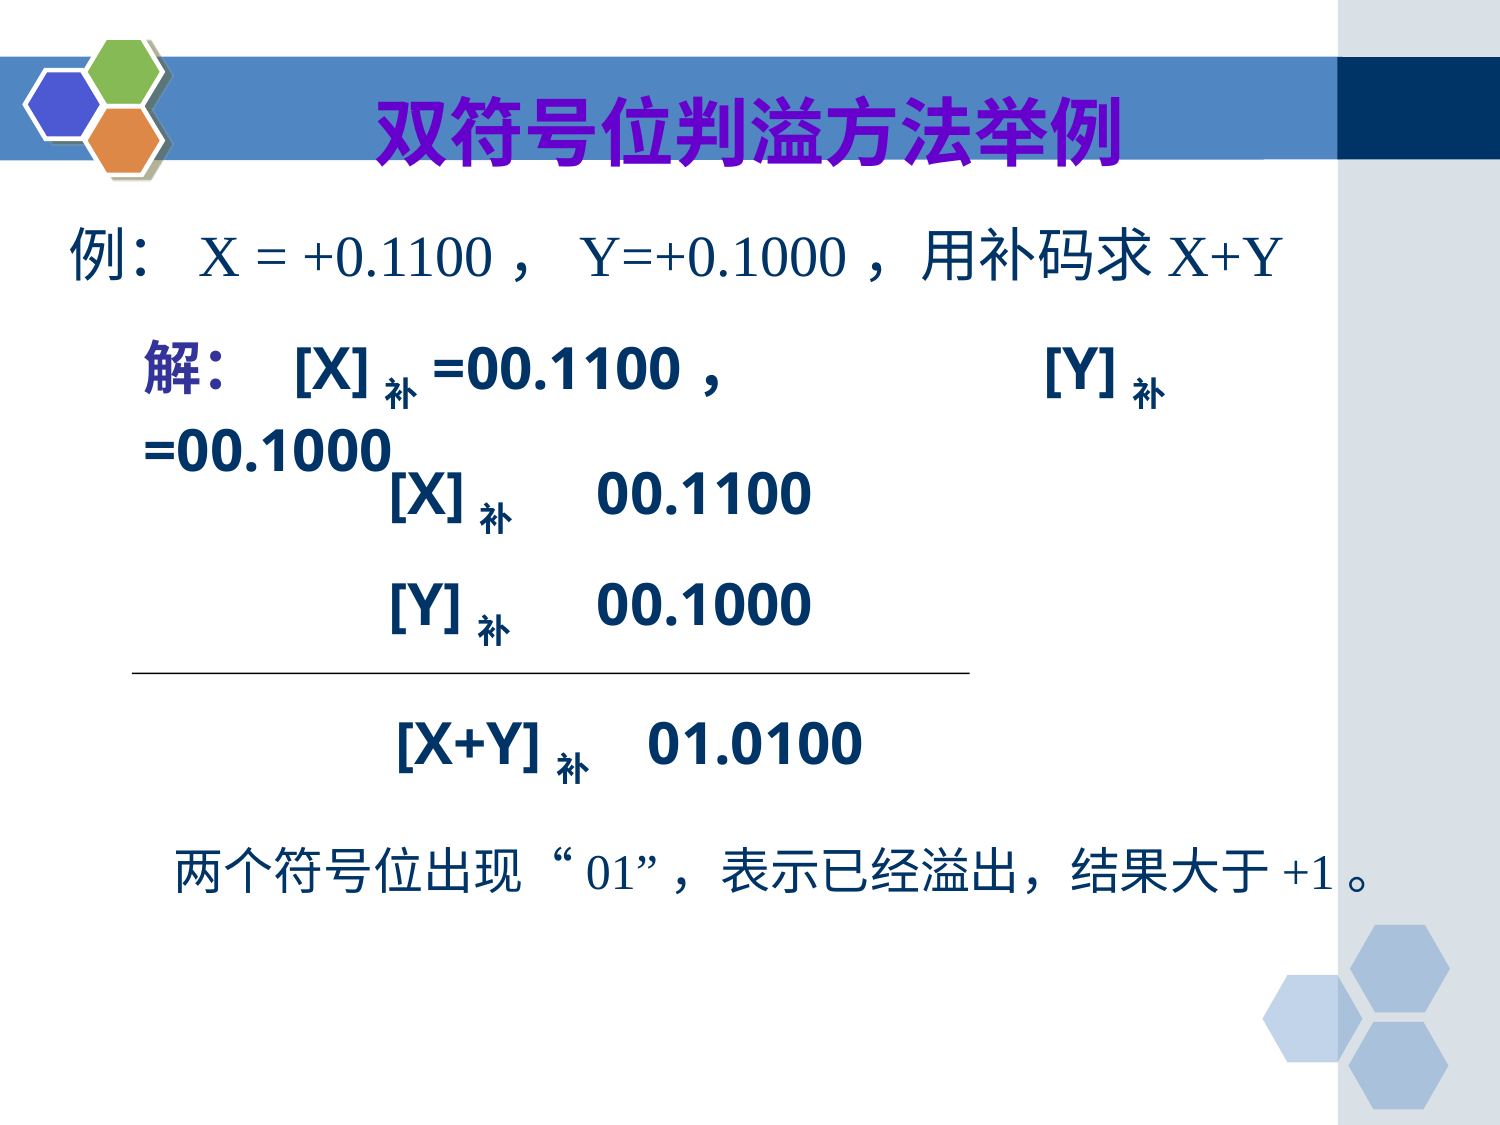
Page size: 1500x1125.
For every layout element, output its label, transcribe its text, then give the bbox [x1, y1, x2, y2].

text_box 例：X = +0.1100，Y=+0.1000，用补码求X+Y [53, 210, 1300, 296]
text_box 解： [X]补=00.1100， [Y]补=00.1000 [128, 323, 1277, 491]
text_box 两个符号位出现“01”，表示已经溢出，结果大于+1。 [132, 823, 1432, 909]
text_box [X]补 00.1100 [Y]补 00.1000 [282, 448, 1145, 658]
text_box [X+Y]补 01.0100 [169, 698, 1132, 796]
text_box 双符号位判溢方法举例 [112, 78, 1388, 187]
